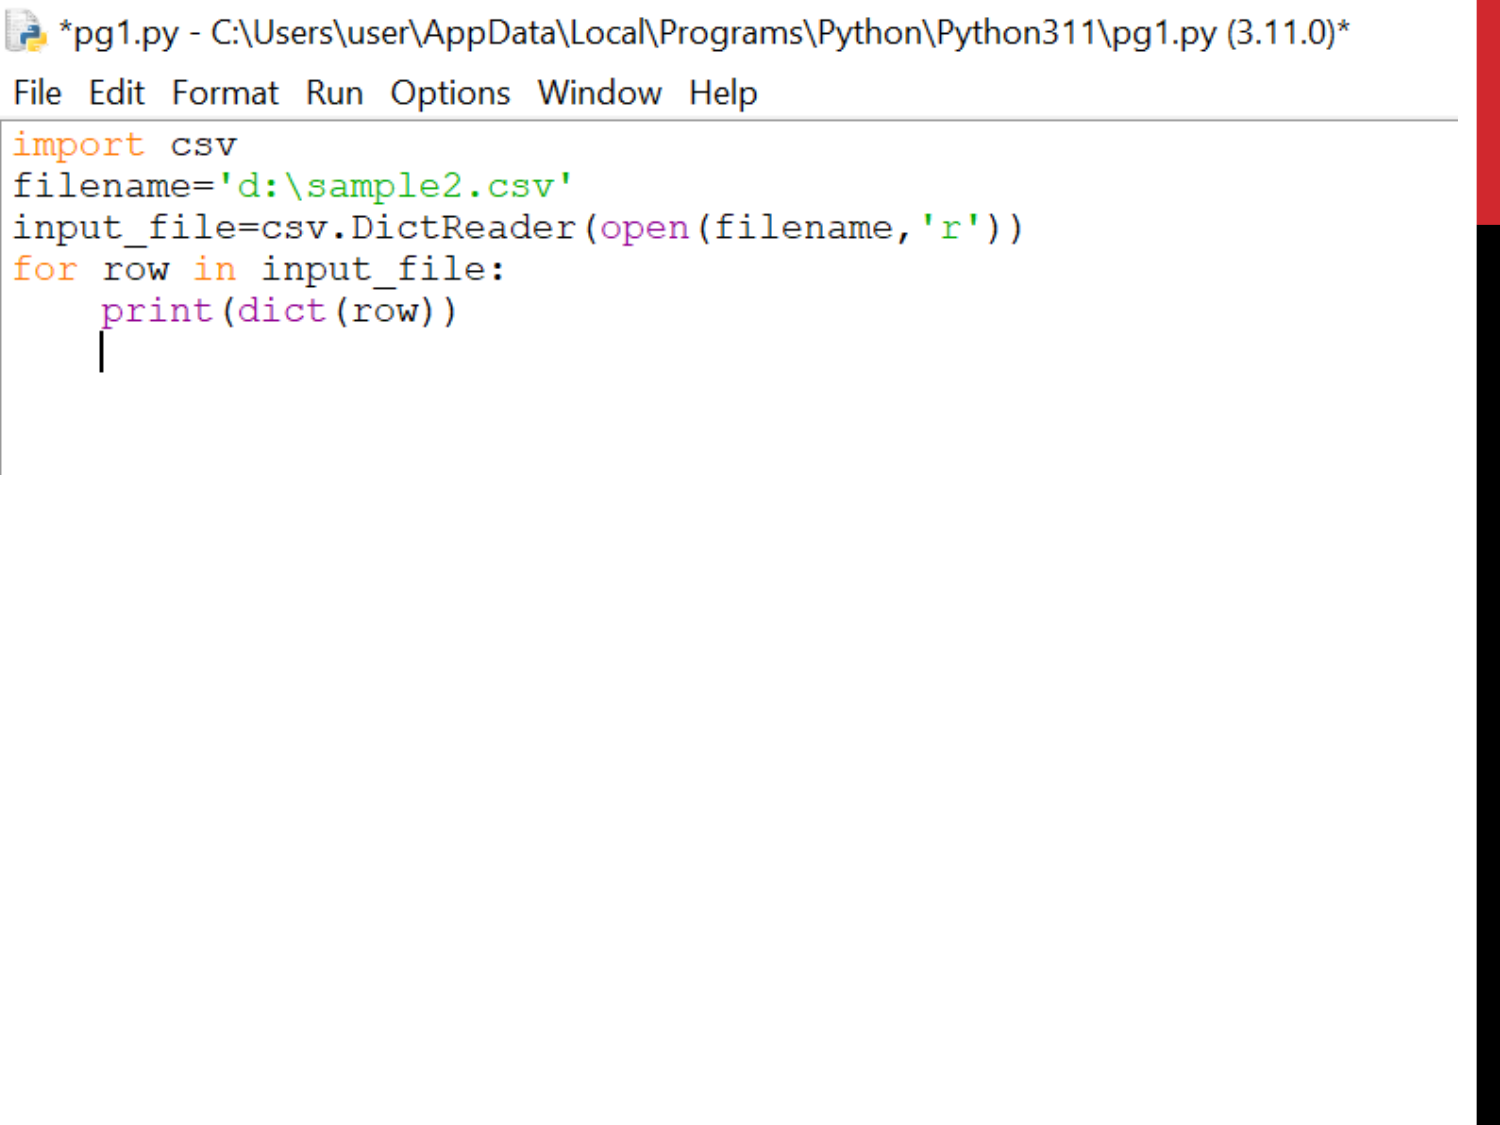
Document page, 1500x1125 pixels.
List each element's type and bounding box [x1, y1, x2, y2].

picture [0, 0, 1459, 476]
